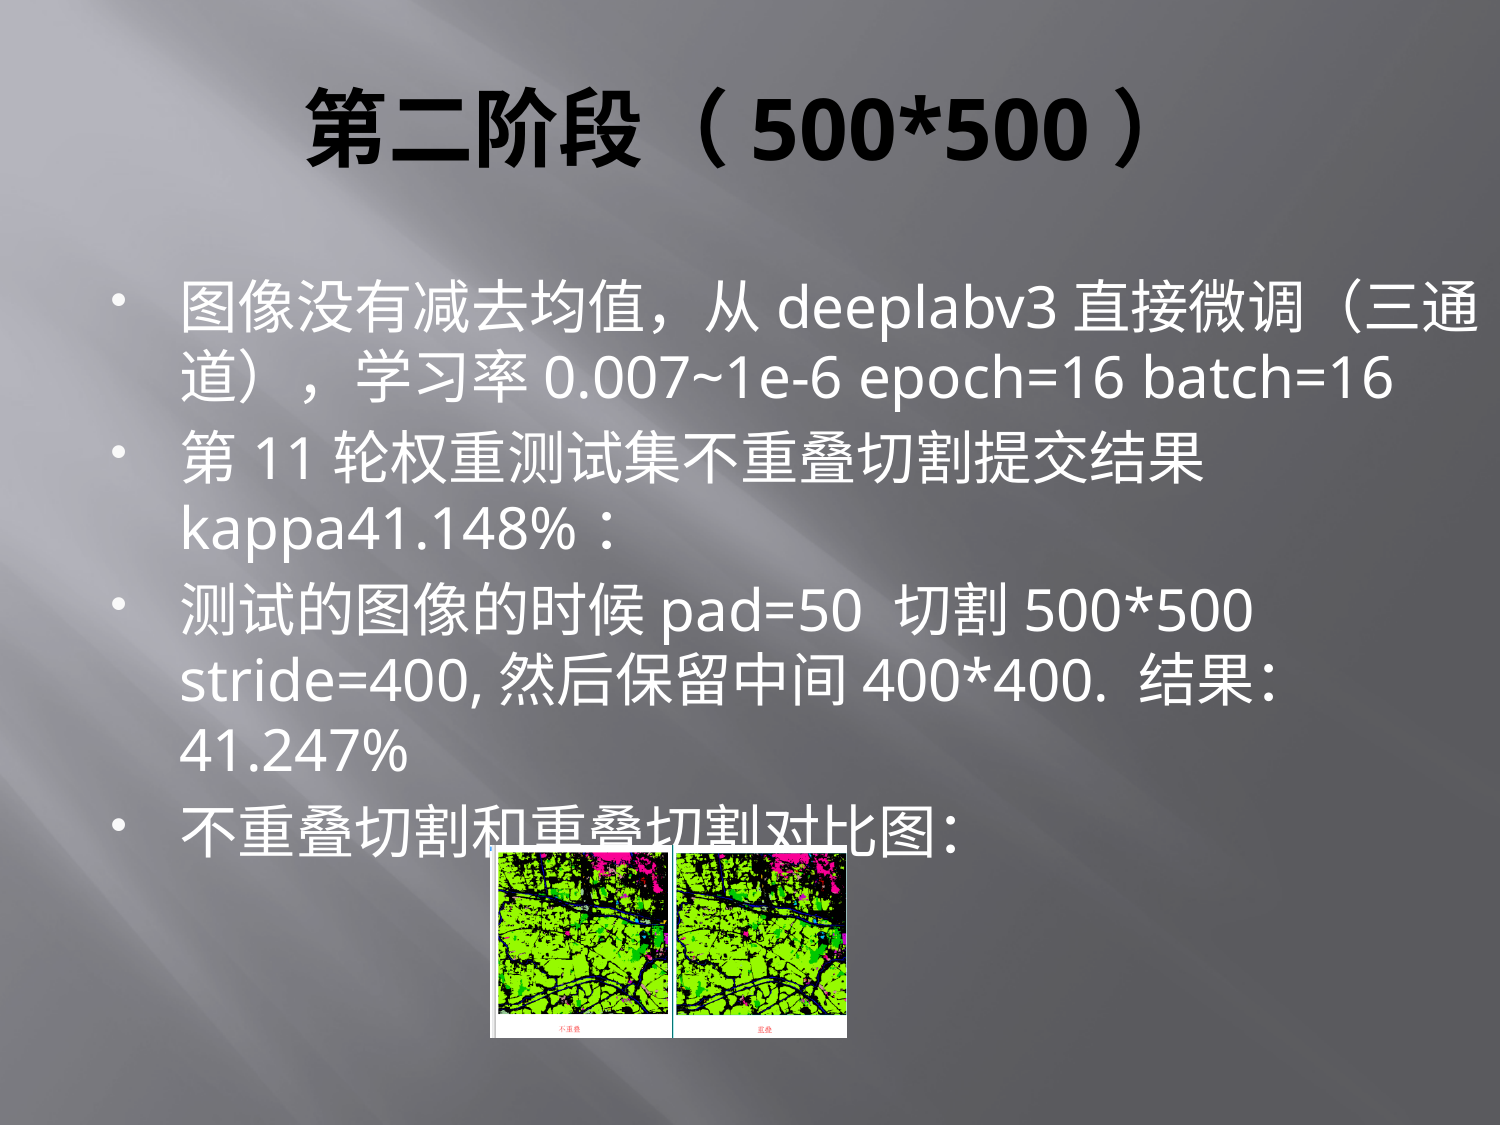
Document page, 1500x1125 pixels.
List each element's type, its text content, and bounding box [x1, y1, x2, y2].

list 图像没有减去均值，从deeplabv3直接微调（三通道），学习率0.007~1e-6 epoch=16 batch=16 第11轮权重测试集不重叠切割提交结果kappa41.148%： 测试的图像的时候pad=50 切割500*500 stride=400,然后保留中间400*400. 结果：41.247% 不重叠切割和重叠切割对比图： [75, 262, 1500, 1035]
title 第二阶段（500*500） [75, 45, 1425, 209]
picture [489, 845, 847, 1038]
